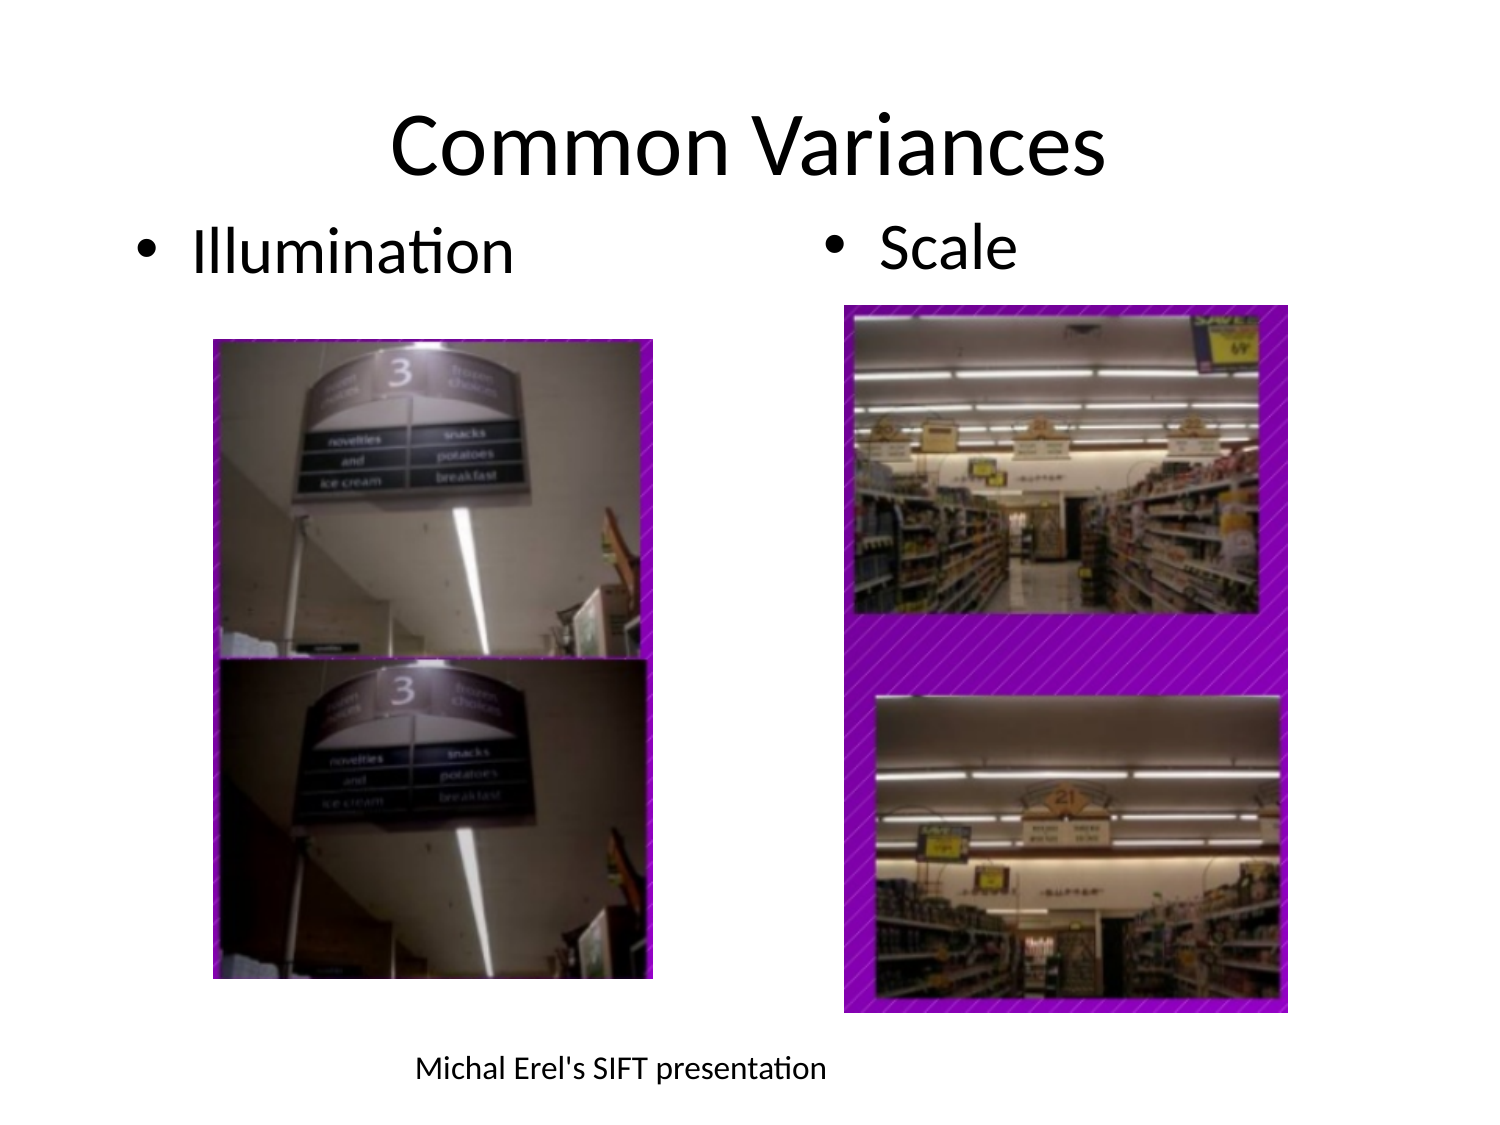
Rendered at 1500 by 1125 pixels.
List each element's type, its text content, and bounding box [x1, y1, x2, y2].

text_box Illumination [120, 199, 746, 488]
picture [212, 339, 653, 979]
text_box Michal Erel's SIFT presentation [399, 1038, 899, 1125]
picture [843, 304, 1289, 1014]
title Common Variances [75, 45, 1425, 233]
text_box Scale [808, 195, 1434, 484]
